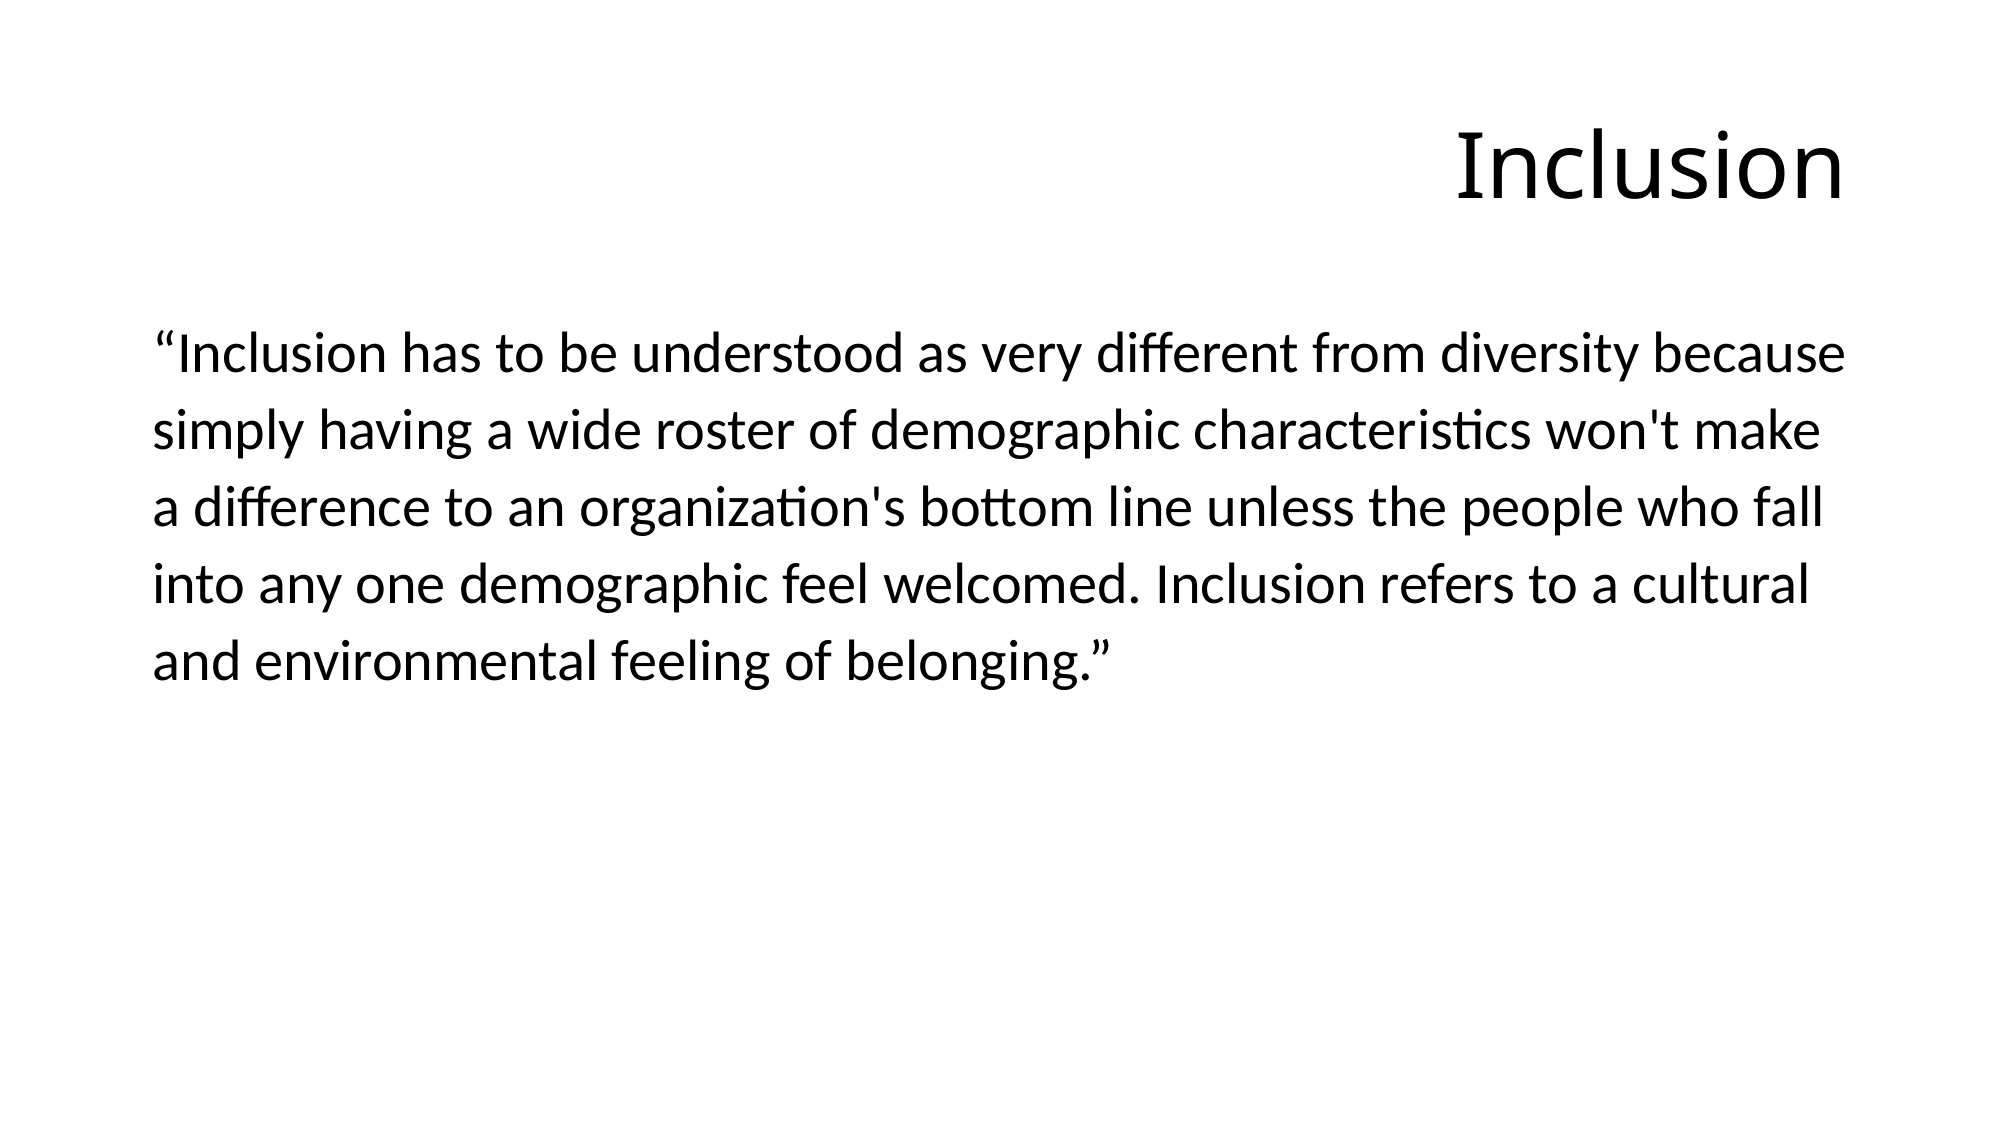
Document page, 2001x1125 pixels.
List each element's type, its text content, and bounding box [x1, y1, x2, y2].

title Inclusion [137, 59, 1863, 278]
list “Inclusion has to be understood as very different from diversity because simply having a wide roster of demographic characteristics won't make a difference to an organization's bottom line unless the people who fall into any one demographic feel welcomed. Inclusion refers to a cultural and environmental feeling of belonging.” [137, 299, 1863, 1014]
